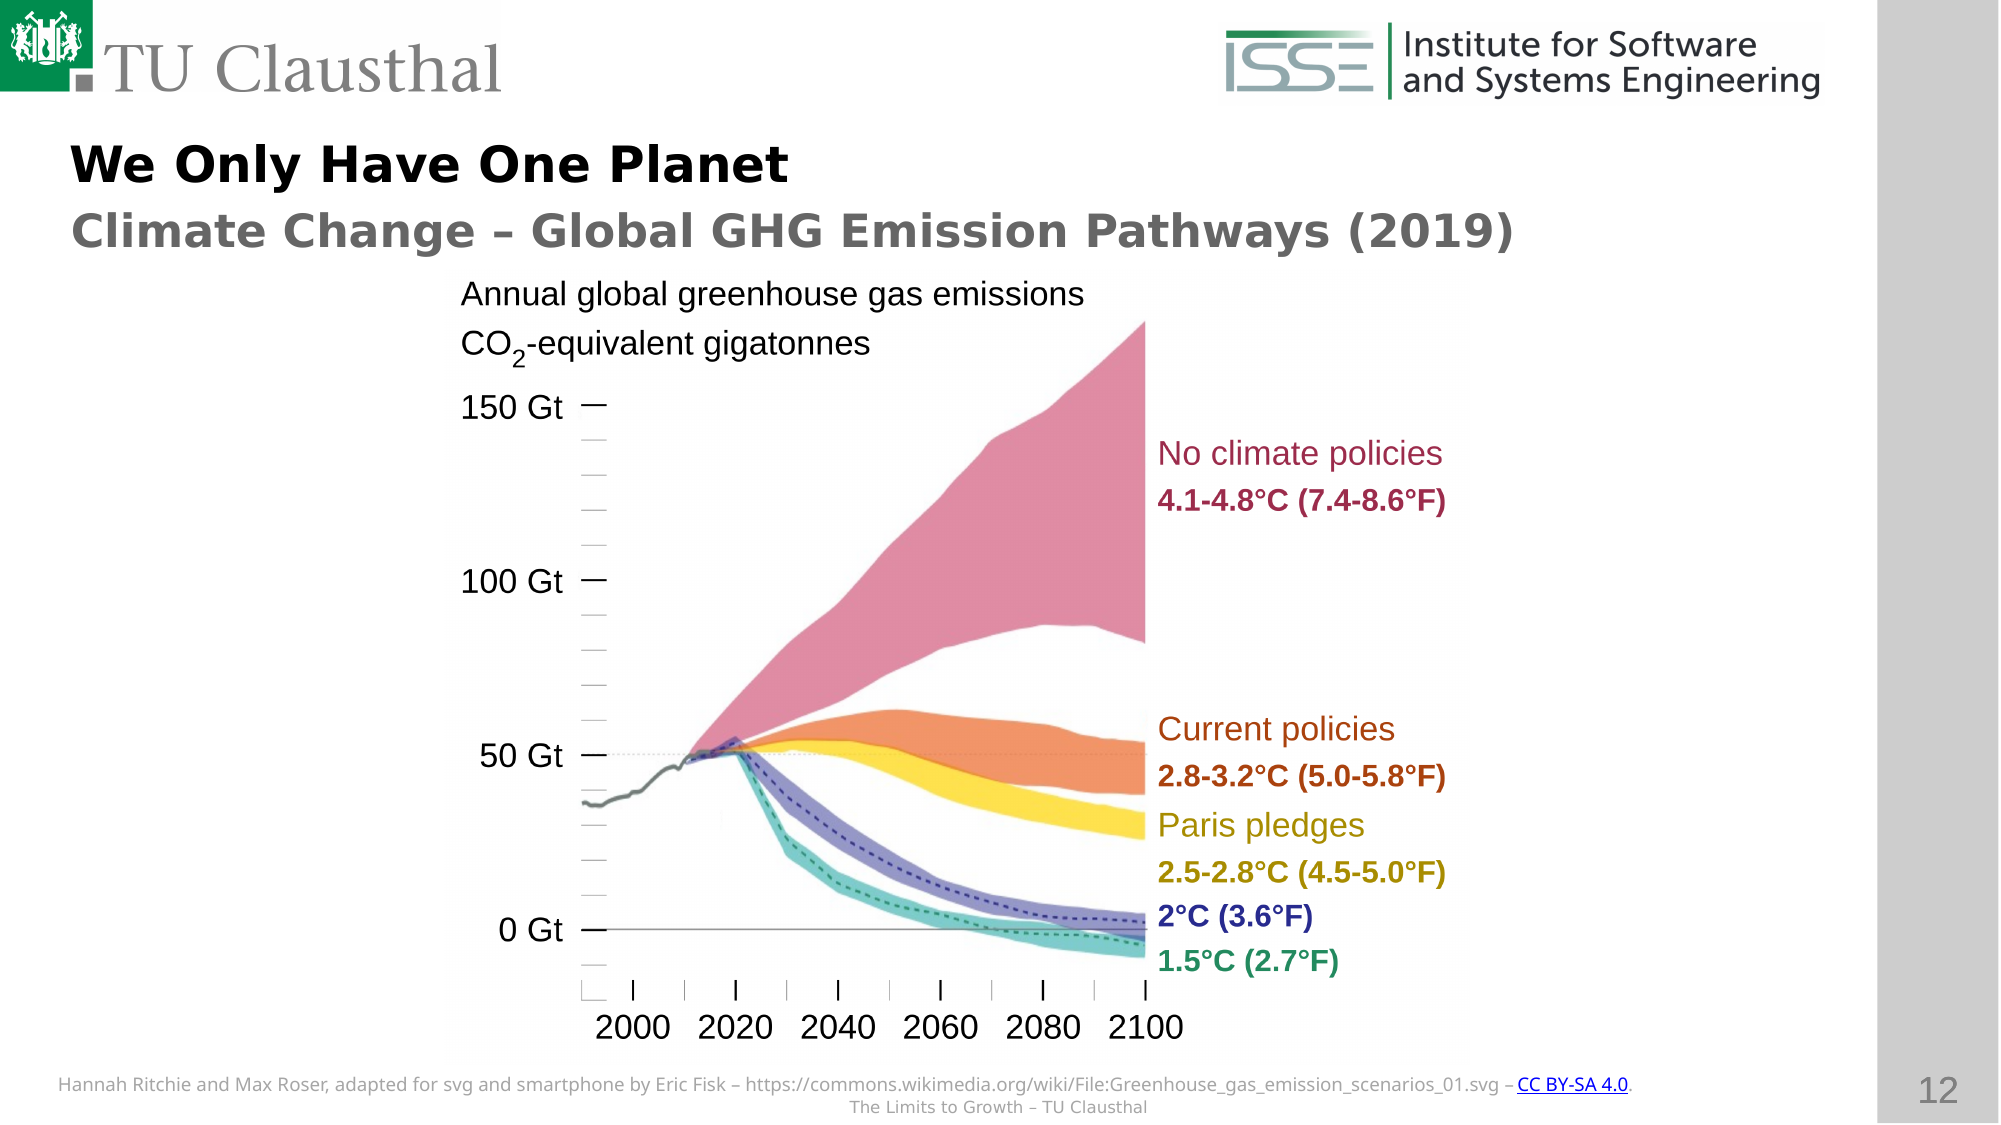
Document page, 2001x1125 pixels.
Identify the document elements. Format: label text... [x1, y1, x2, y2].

text_box Hannah Ritchie and Max Roser, adapted for svg and smartphone by Eric Fisk – https://commons.wikimedia.org/wiki/File:Greenhouse_gas_emission_scenarios_01.svg – CC BY-SA 4.0. [43, 1064, 1785, 1106]
picture [444, 269, 1470, 1065]
picture [0, 0, 501, 92]
text_box We Only Have One Planet [54, 125, 1818, 207]
picture [1218, 22, 1825, 106]
text_box Climate Change – Global GHG Emission Pathways (2019) [70, 188, 1769, 269]
